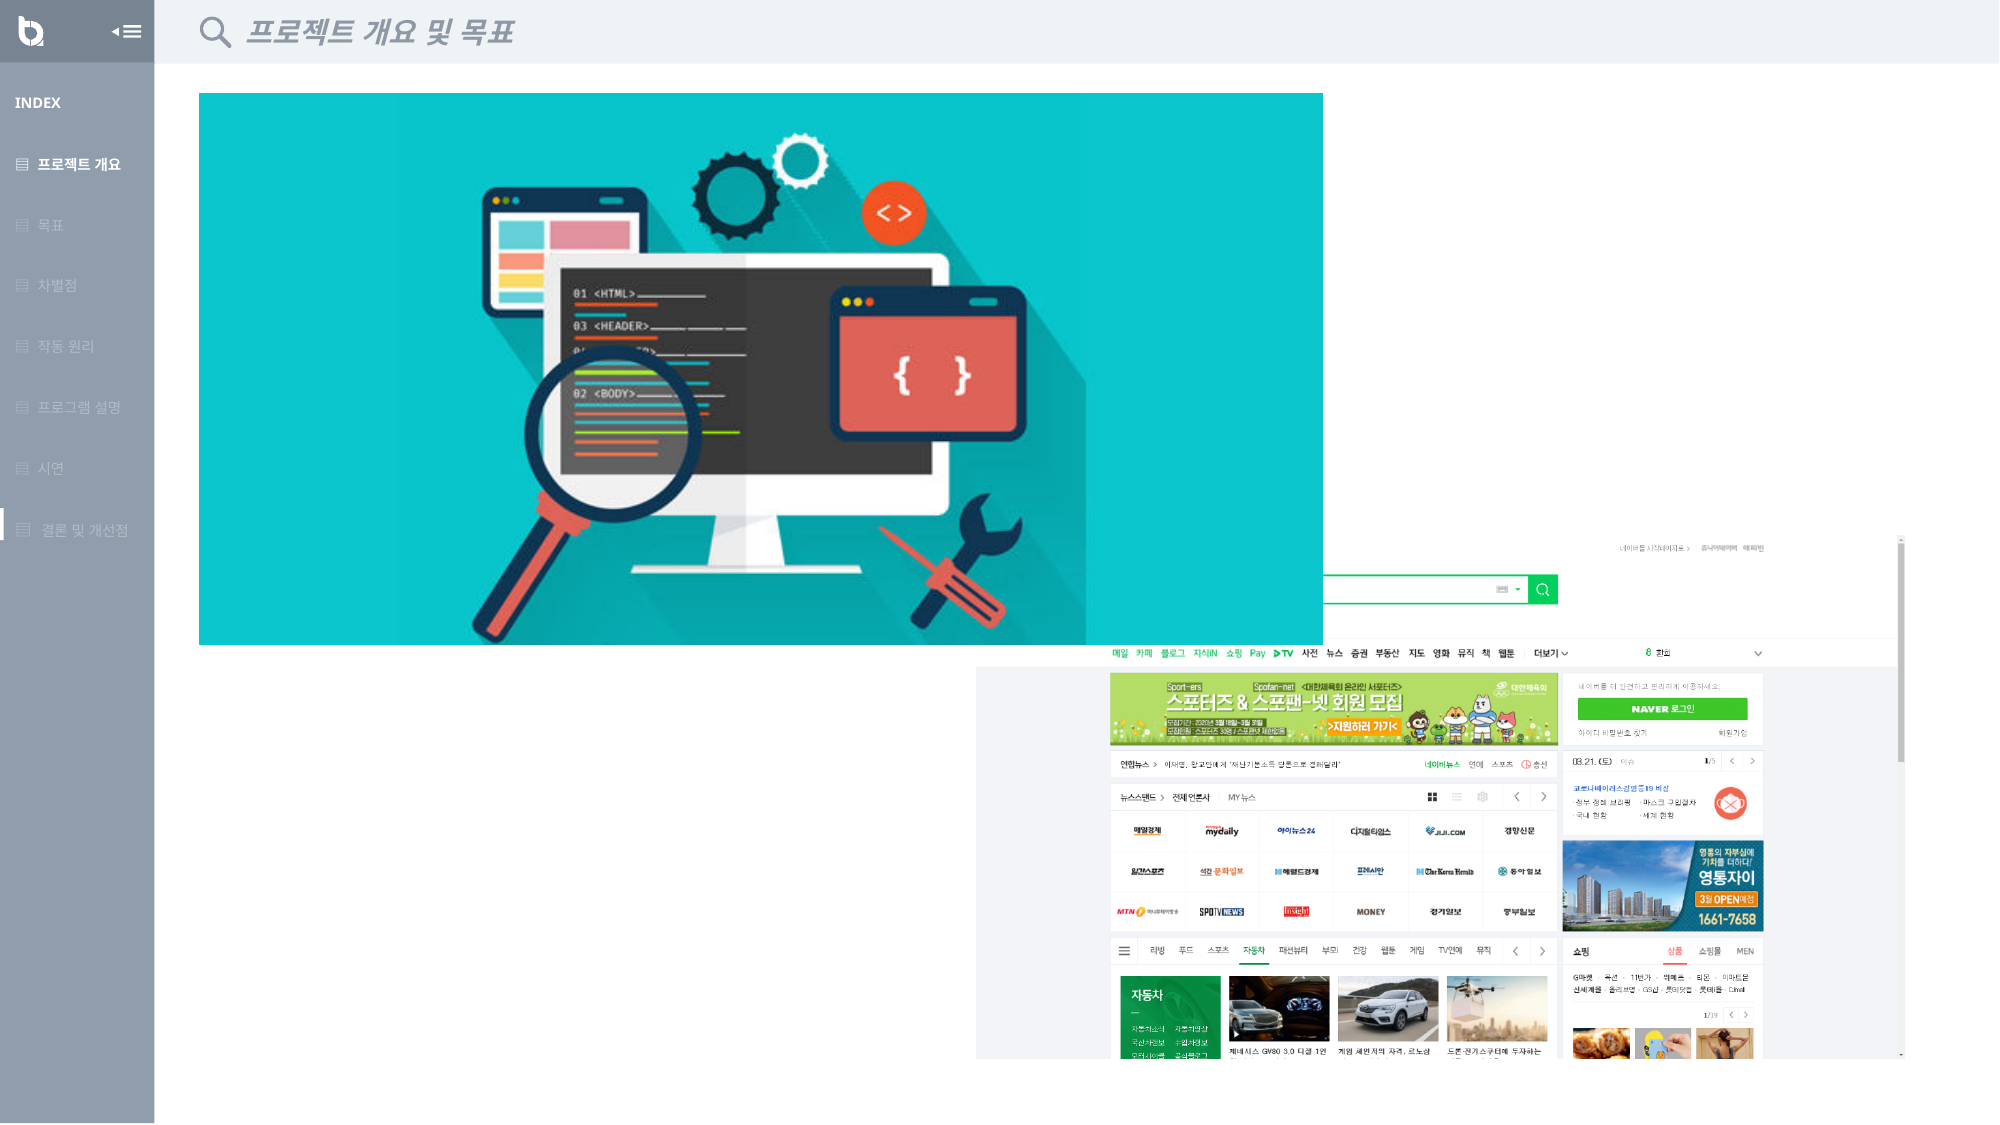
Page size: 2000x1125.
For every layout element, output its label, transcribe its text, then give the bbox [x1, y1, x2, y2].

table_cell ▤ 작동 원리 [0, 311, 157, 372]
table_cell ▤ 목표 [0, 189, 157, 250]
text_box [18, 15, 44, 47]
text_box [0, 62, 155, 68]
table_cell ▤ 프로그램 설명 [0, 372, 157, 432]
table_cell ▤ 차별점 [0, 250, 157, 311]
table_header INDEX [0, 68, 157, 128]
text_box 프로젝트 개요 및 목표 [155, 0, 2000, 64]
text_box [0, 554, 155, 1124]
table_cell ▤ 결론 및 개선점 [0, 493, 157, 554]
text_box [0, 0, 155, 62]
table_cell ▤ 프로젝트 개요 [0, 128, 157, 189]
text_box [109, 26, 121, 38]
picture [199, 92, 1906, 1059]
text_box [199, 16, 228, 51]
table_cell ▤ 시연 [0, 432, 157, 493]
